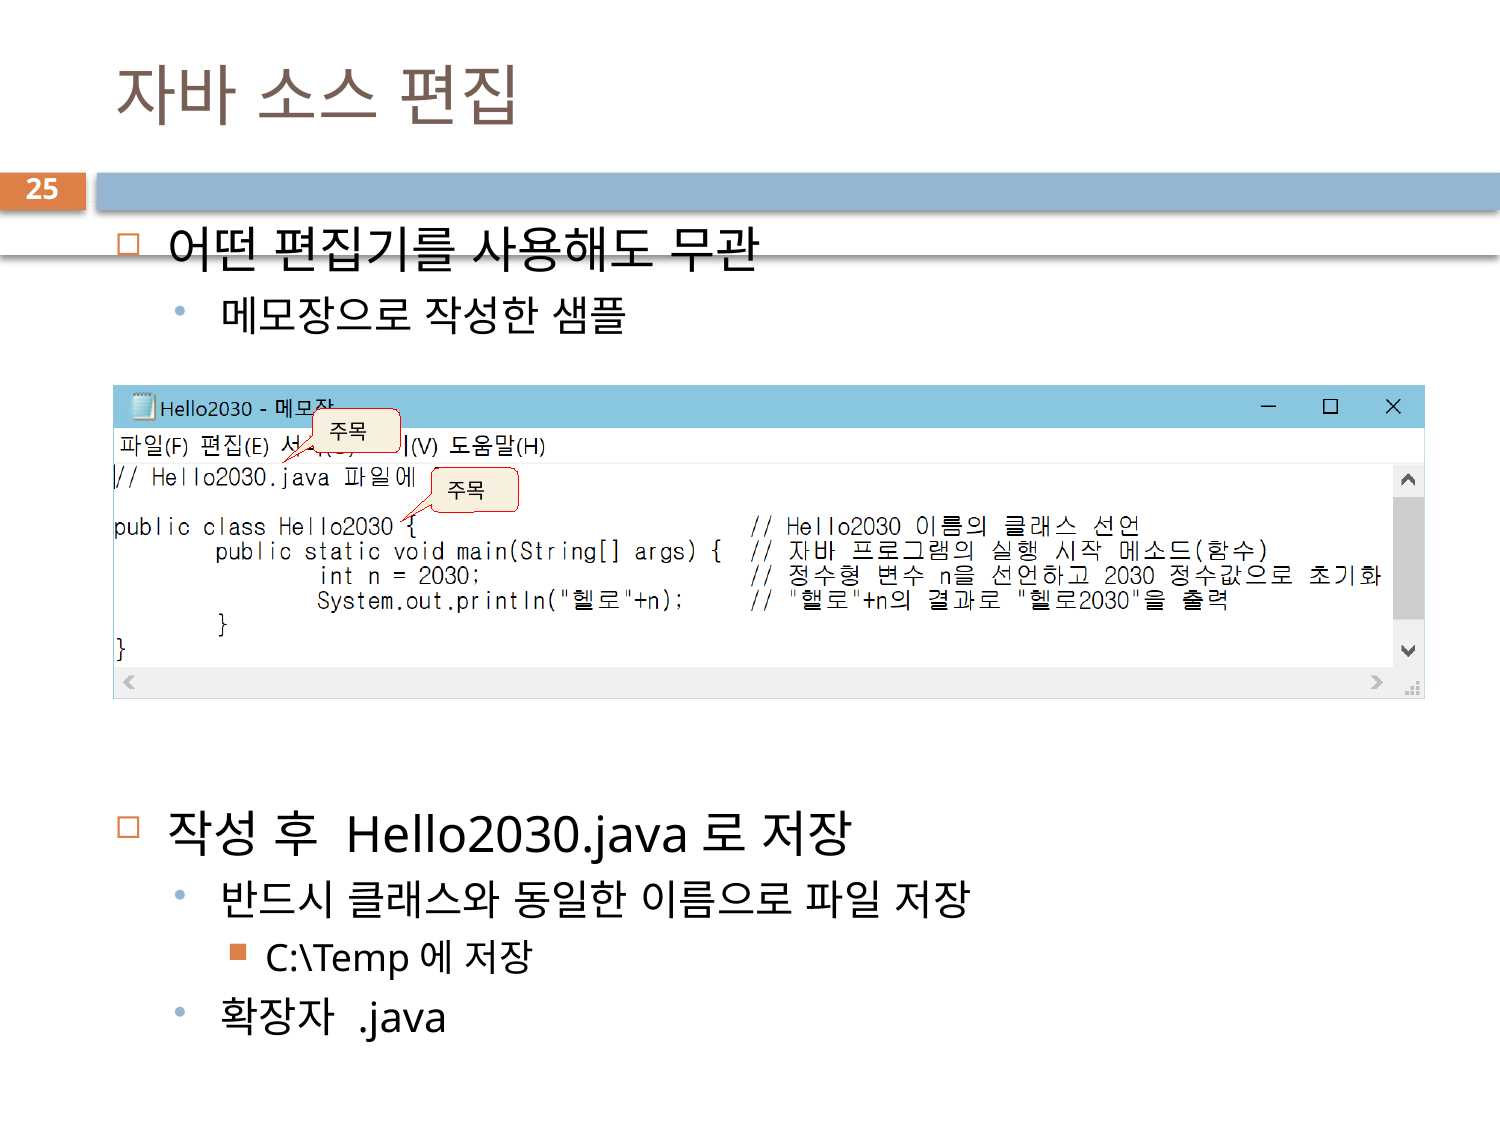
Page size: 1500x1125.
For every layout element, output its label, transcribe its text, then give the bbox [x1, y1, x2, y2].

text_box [113, 385, 1425, 700]
text_box [0, 0, 1500, 75]
list 어떤 편집기를 사용해도 무관 메모장으로 작성한 샘플 작성 후 Hello2030.java로 저장 반드시 클래스와 동일한 이름으로 파일 저장 C:\Temp에 저장 확장자 .java [100, 210, 1438, 1071]
title 자바 소스 편집 [100, 75, 1438, 149]
slide_number 25 [0, 170, 87, 211]
